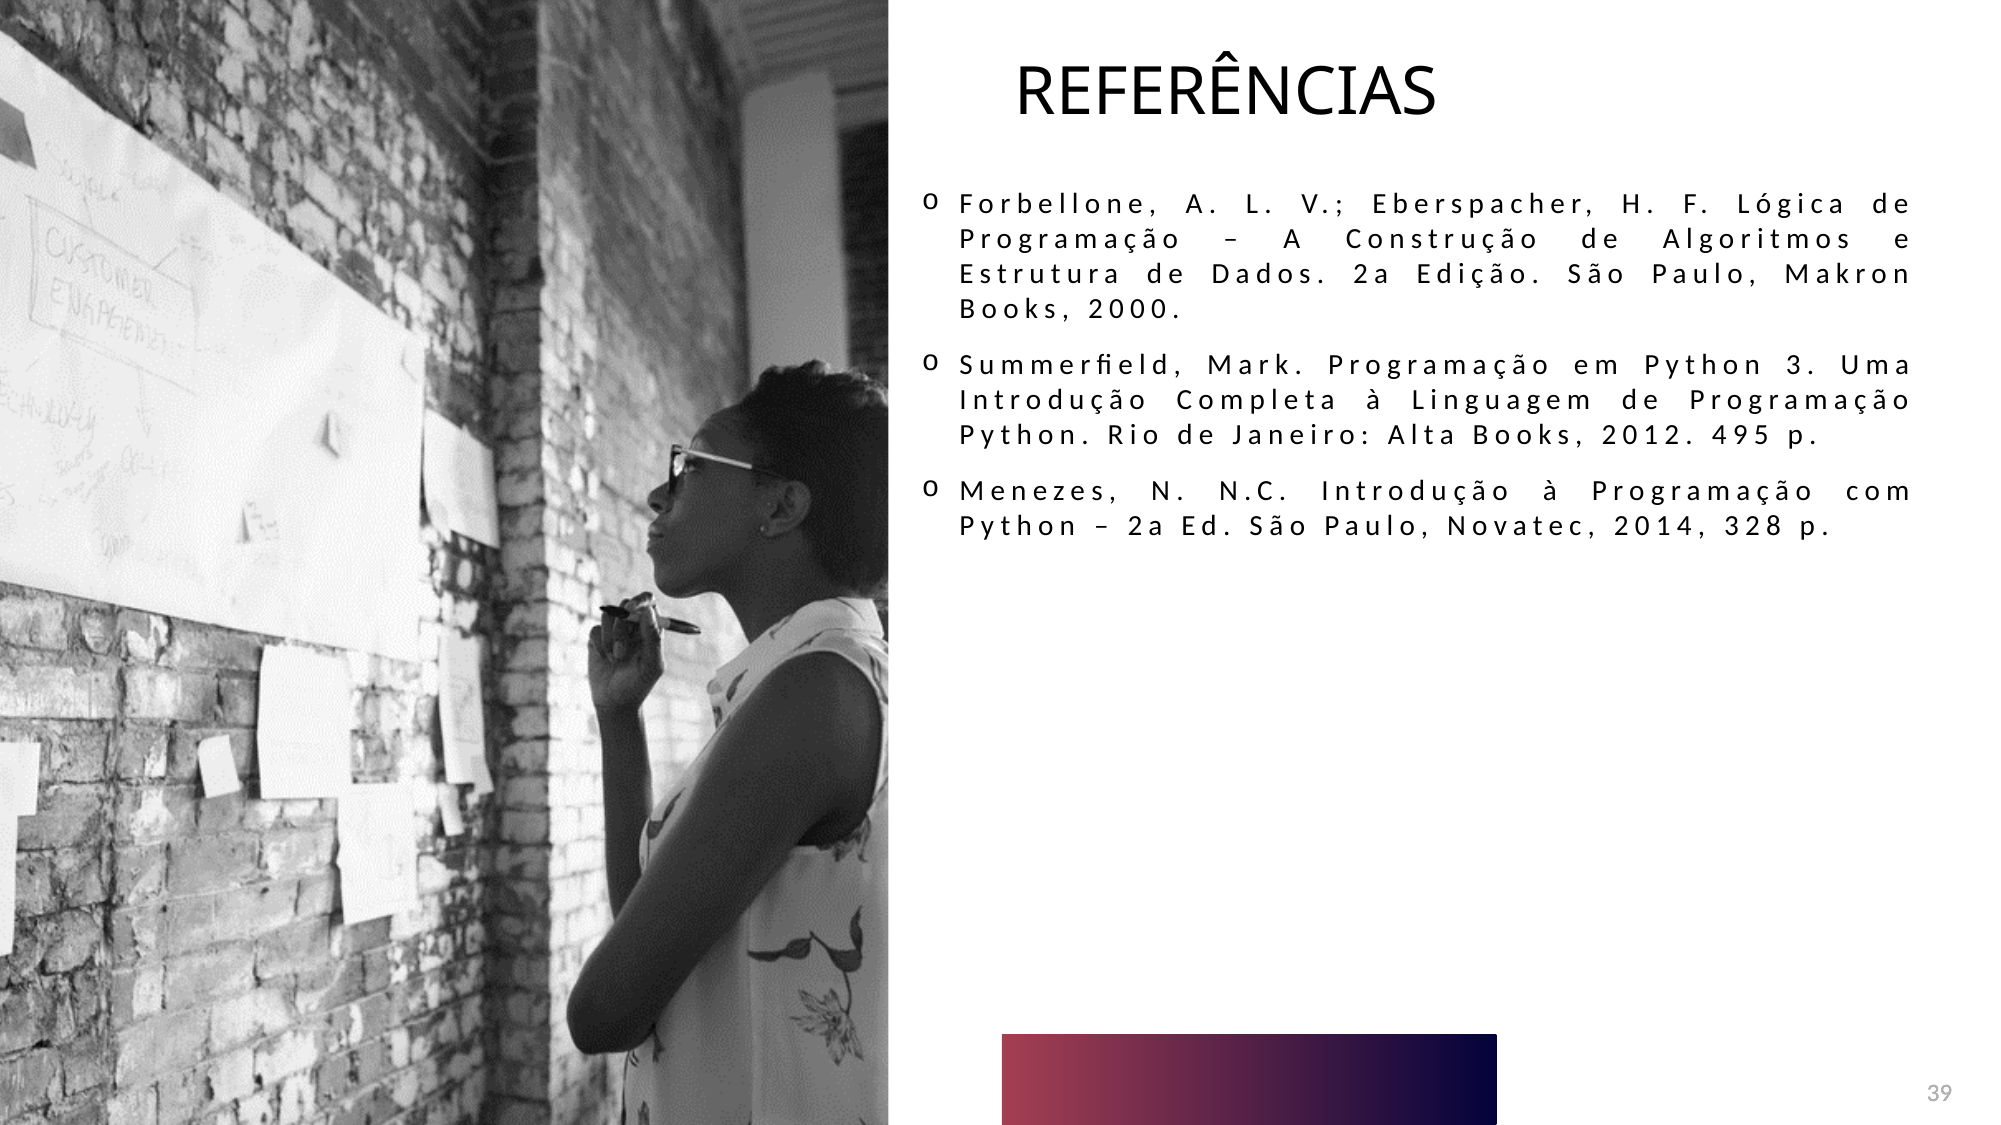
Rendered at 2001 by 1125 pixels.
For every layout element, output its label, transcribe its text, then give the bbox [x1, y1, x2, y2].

list Forbellone, A. L. V.; Eberspacher, H. F. Lógica de Programação – A Construção de Algoritmos e Estrutura de Dados. 2a Edição. São Paulo, Makron Books, 2000. Summerfield, Mark. Programação em Python 3. Uma Introdução Completa à Linguagem de Programação Python. Rio de Janeiro: Alta Books, 2012. 495 p. Menezes, N. N.C. Introdução à Programação com Python – 2a Ed. São Paulo, Novatec, 2014, 328 p. [906, 176, 1931, 1026]
picture [0, 0, 889, 1125]
title referências [999, 0, 1968, 145]
slide_number 39 [1894, 1061, 1968, 1121]
